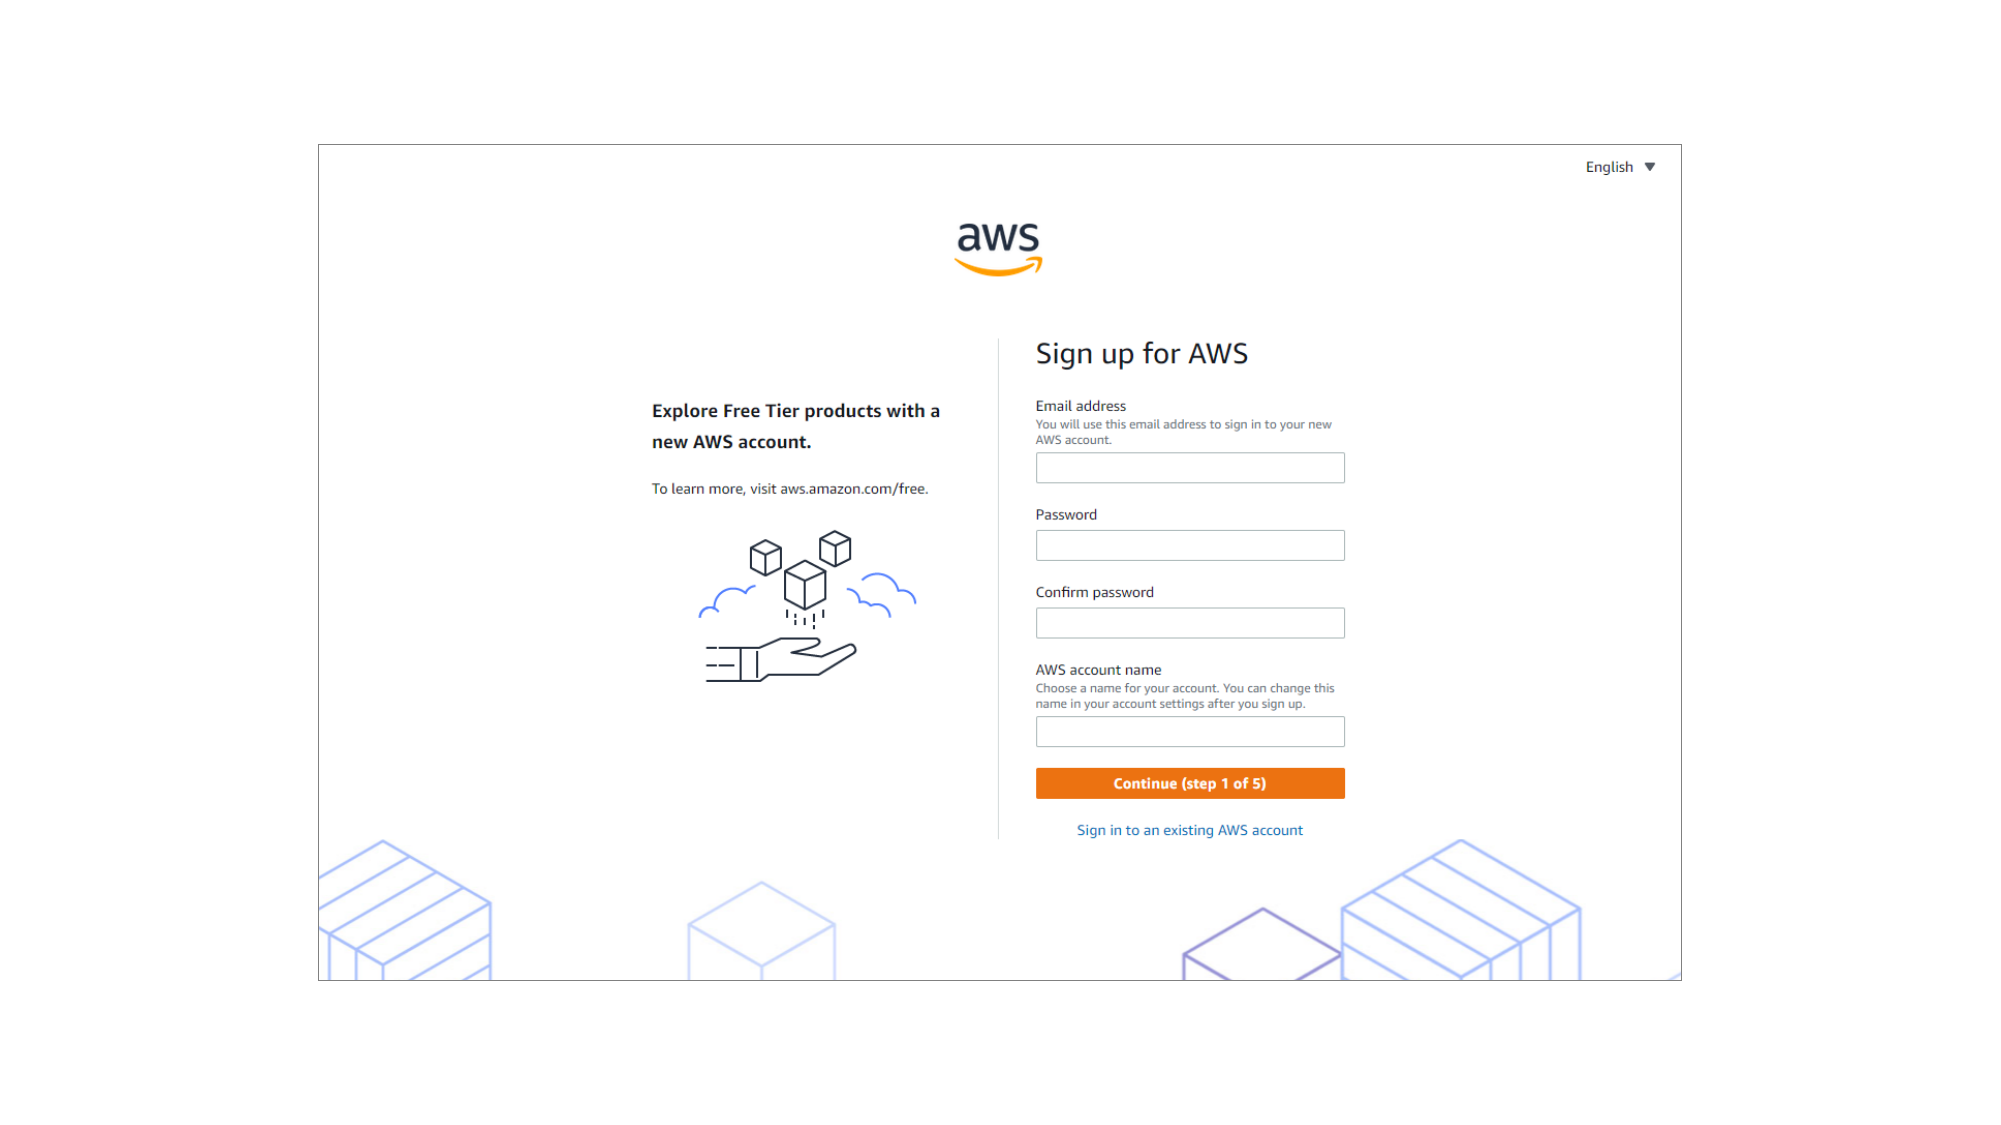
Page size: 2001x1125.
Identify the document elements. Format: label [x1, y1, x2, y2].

picture [318, 144, 1682, 981]
